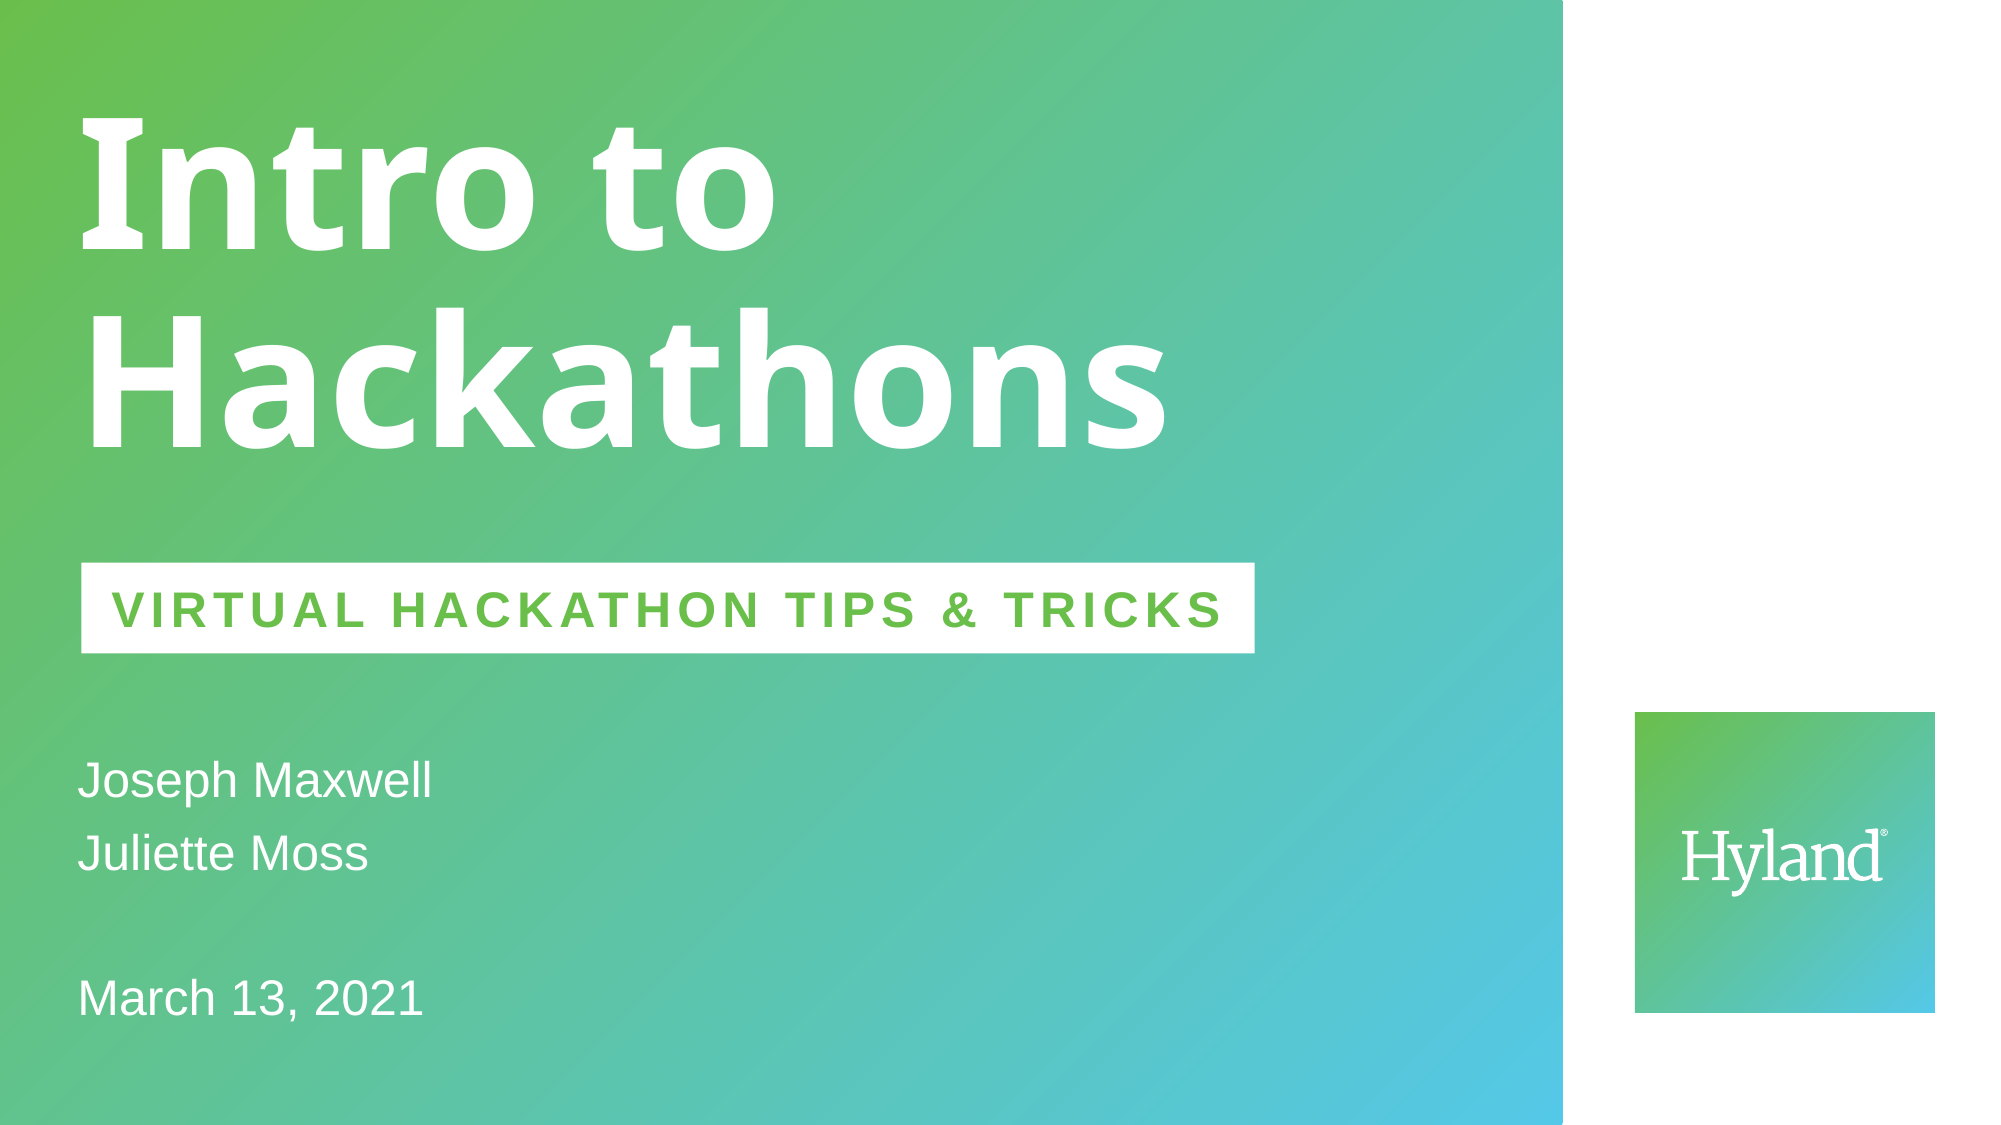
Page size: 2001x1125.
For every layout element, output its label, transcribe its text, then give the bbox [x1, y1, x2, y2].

subtitle Virtual hackathon tips & tricks [81, 562, 1255, 654]
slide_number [62, 975, 663, 1016]
title Intro to Hackathons [62, 37, 1413, 488]
list Joseph Maxwell Juliette Moss [62, 709, 1000, 919]
